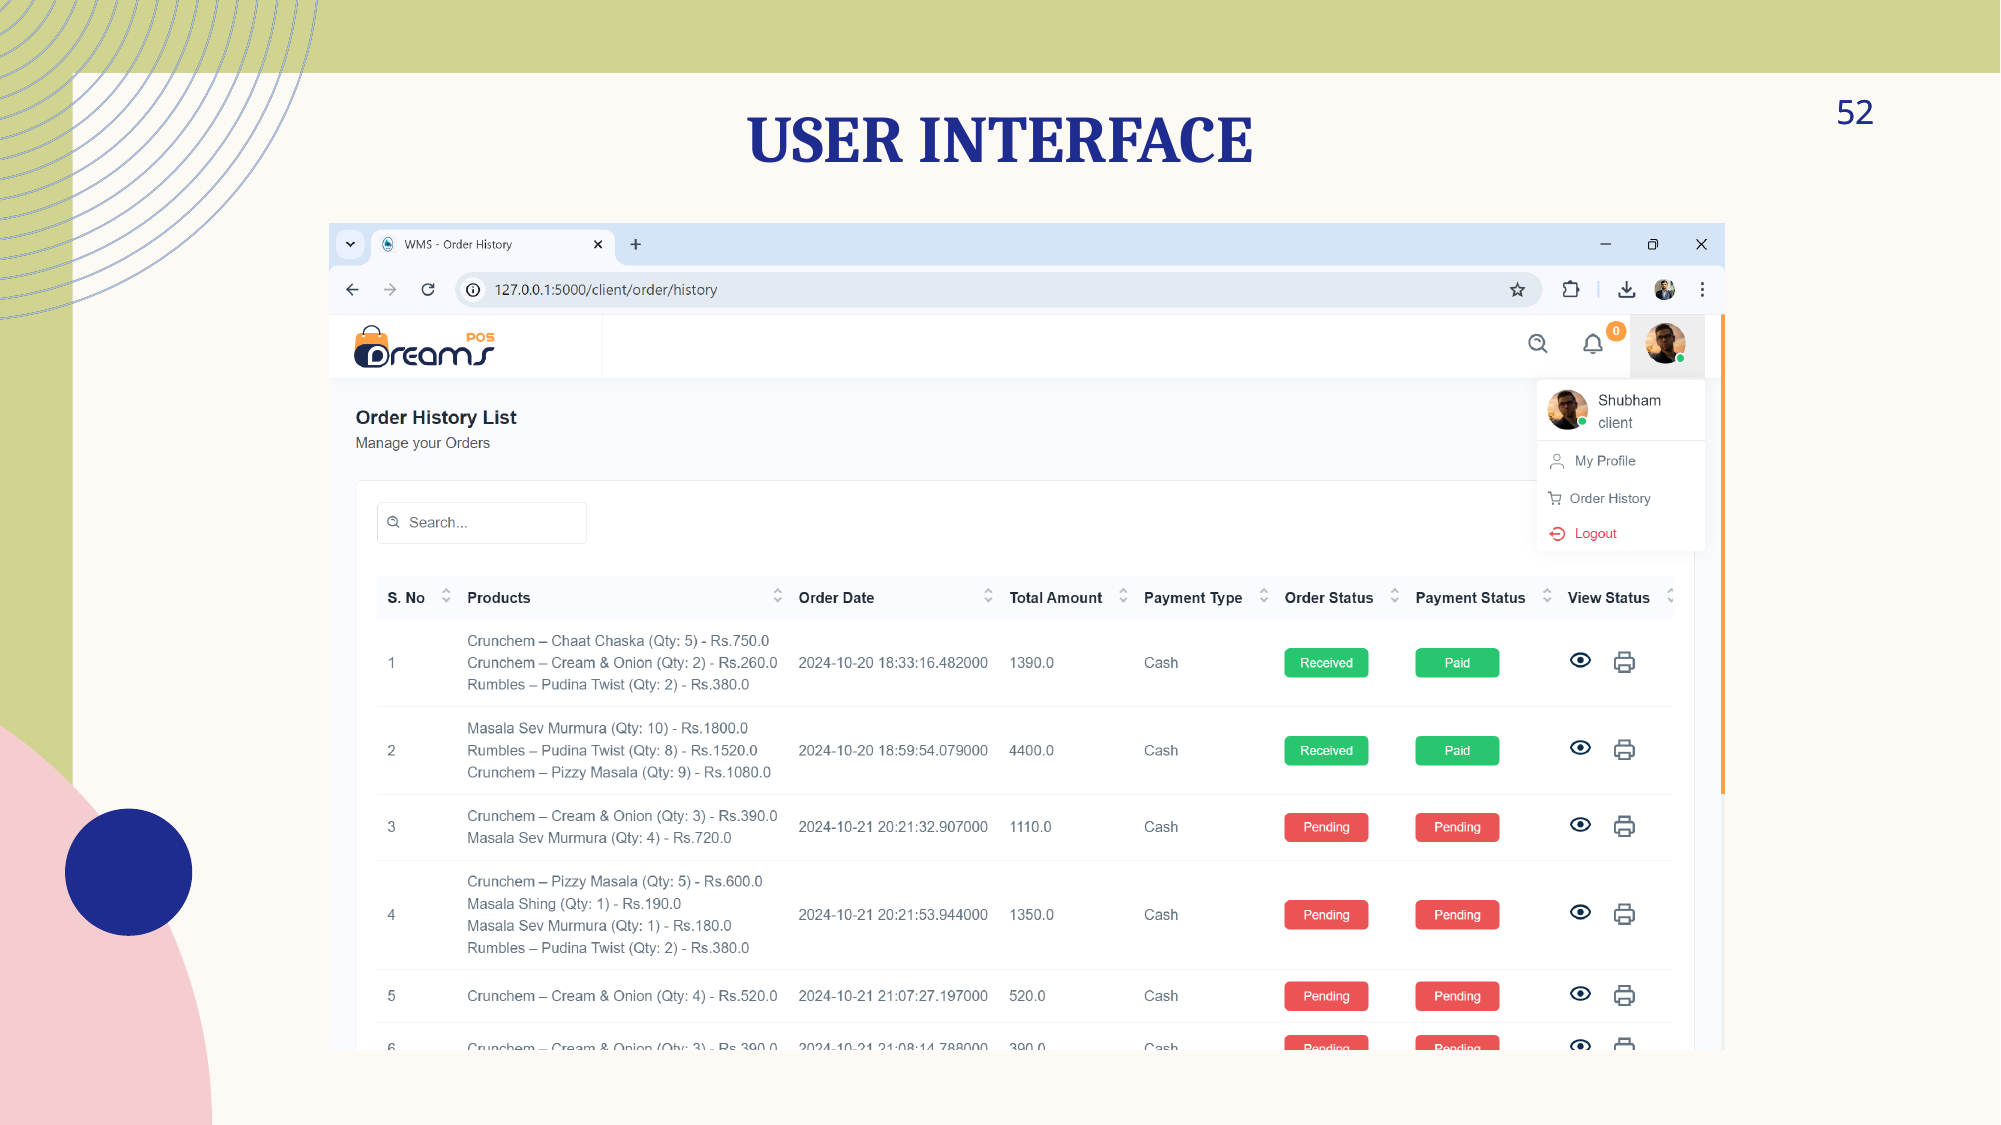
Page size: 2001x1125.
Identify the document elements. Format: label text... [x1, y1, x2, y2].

text_box 52 [1699, 74, 1875, 153]
picture [0, 177, 320, 785]
picture [0, 0, 2001, 92]
title User Interface [0, 92, 2000, 177]
picture [329, 223, 1725, 1050]
